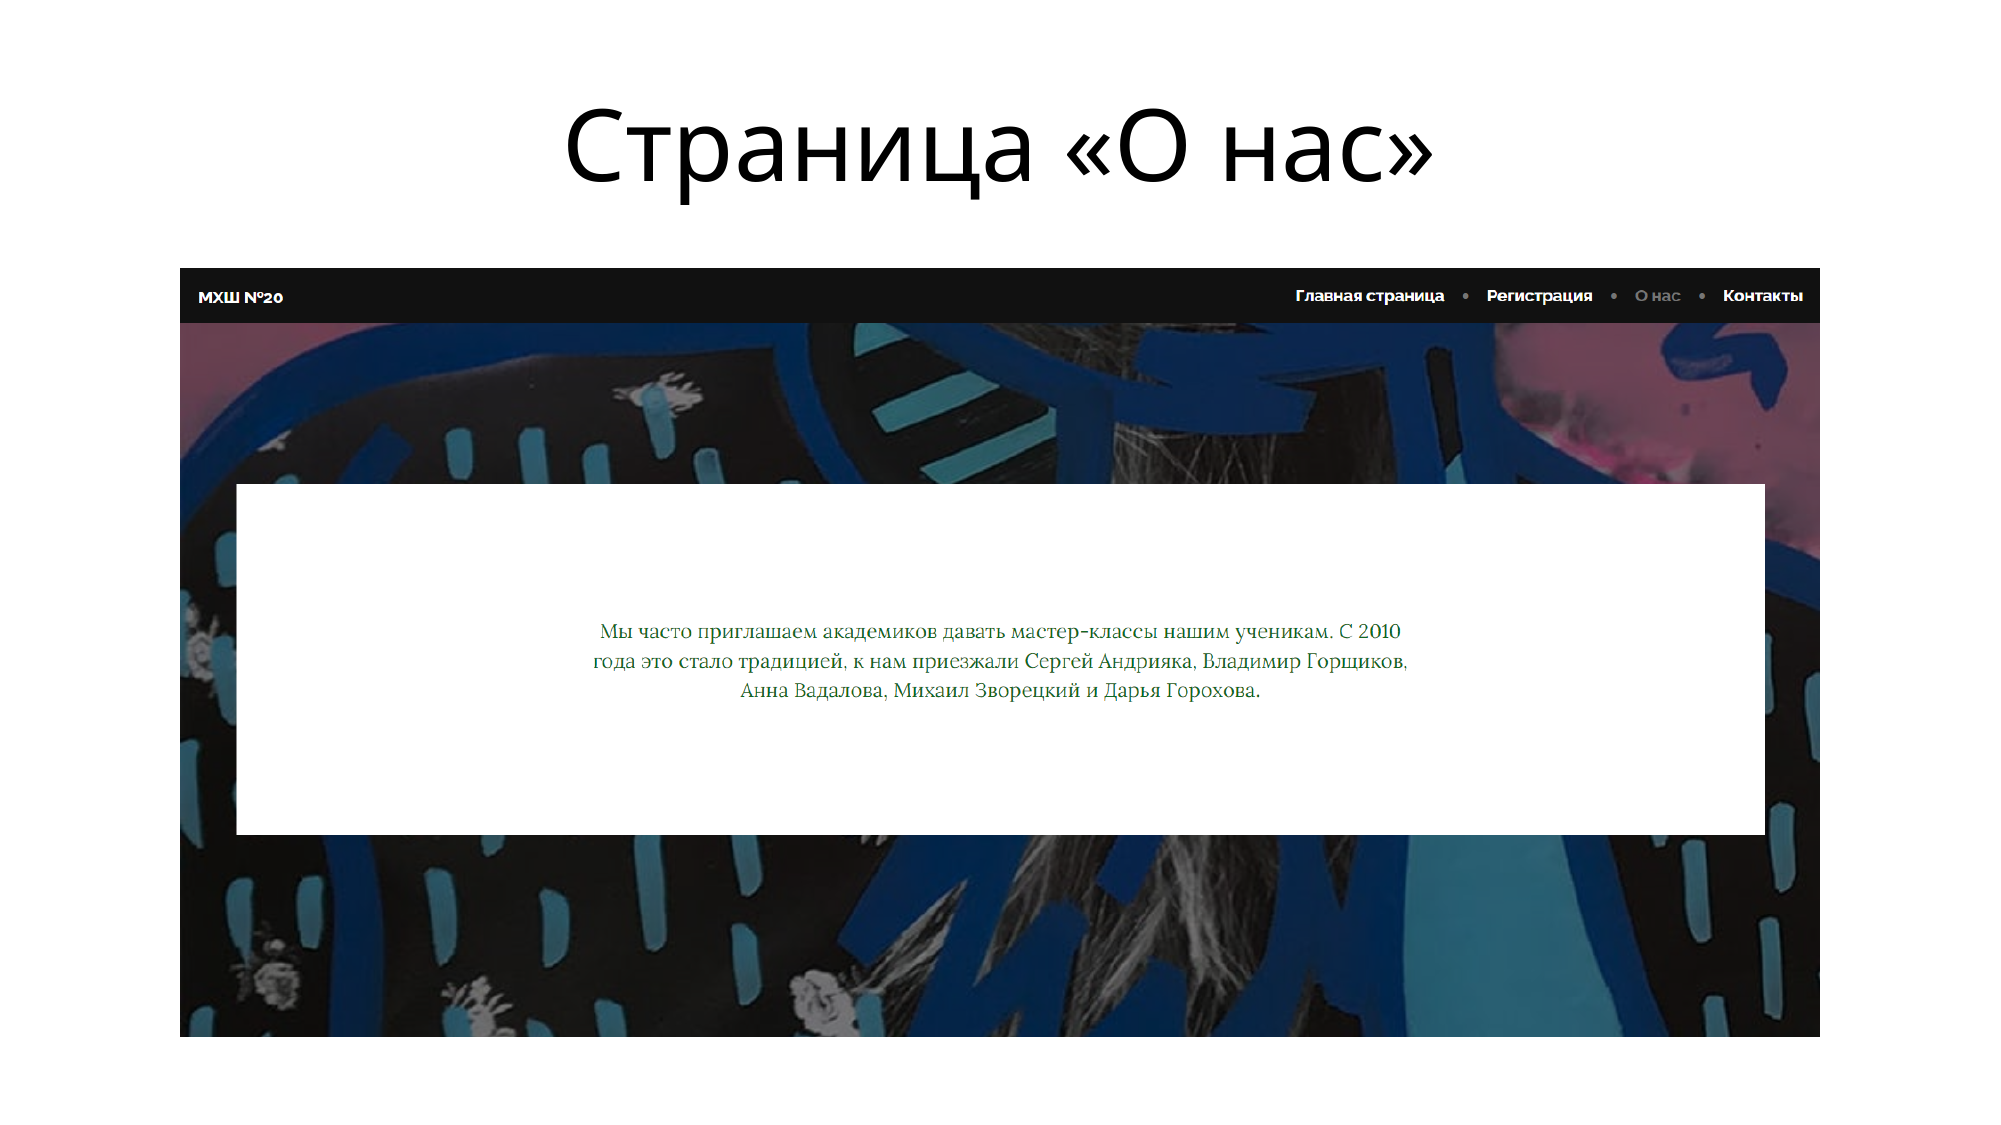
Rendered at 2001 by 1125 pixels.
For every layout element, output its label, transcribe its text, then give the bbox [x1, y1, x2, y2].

picture [180, 268, 1820, 1037]
text_box Страница «О нас» [0, 88, 2000, 239]
